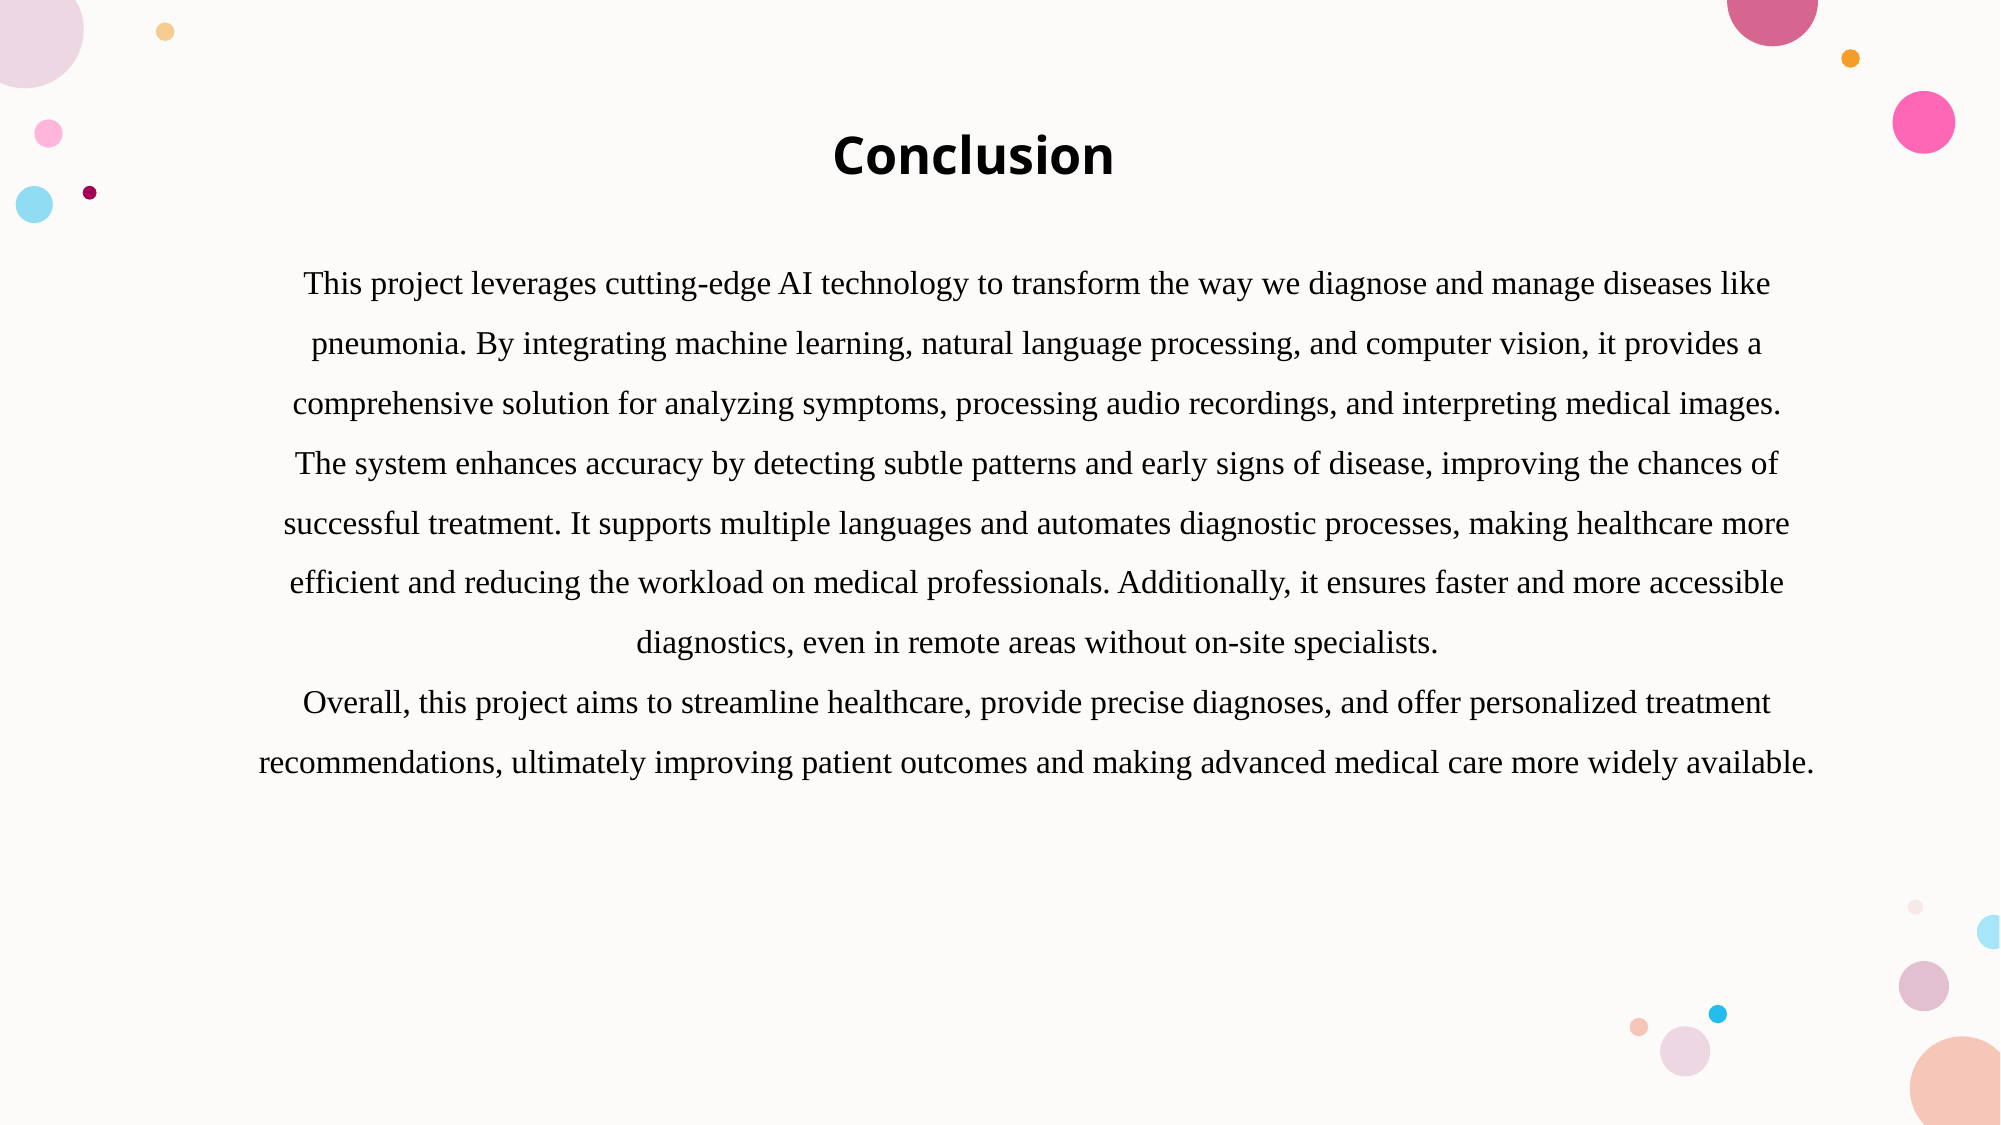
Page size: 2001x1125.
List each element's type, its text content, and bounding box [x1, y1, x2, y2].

text_box This project leverages cutting-edge AI technology to transform the way we diagnose and manage diseases like pneumonia. By integrating machine learning, natural language processing, and computer vision, it provides a comprehensive solution for analyzing symptoms, processing audio recordings, and interpreting medical images. The system enhances accuracy by detecting subtle patterns and early signs of disease, improving the chances of successful treatment. It supports multiple languages and automates diagnostic processes, making healthcare more efficient and reducing the workload on medical professionals. Additionally, it ensures faster and more accessible diagnostics, even in remote areas without on-site specialists. Overall, this project aims to streamline healthcare, provide precise diagnoses, and offer personalized treatment recommendations, ultimately improving patient outcomes and making advanced medical care more widely available. [224, 233, 1852, 788]
text_box Conclusion [254, 115, 1694, 193]
